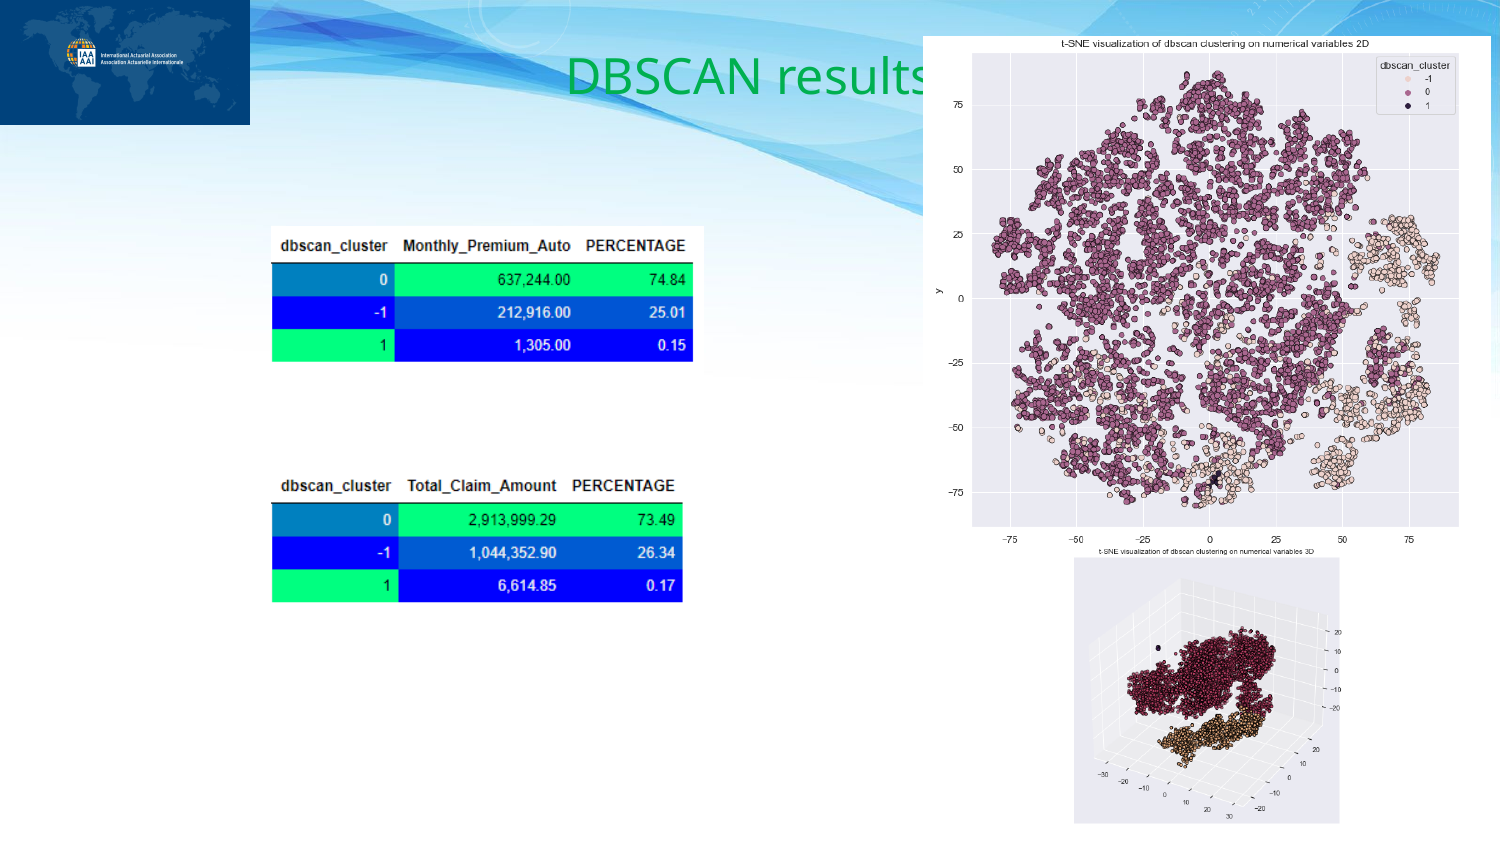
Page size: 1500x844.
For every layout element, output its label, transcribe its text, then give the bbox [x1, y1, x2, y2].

picture [0, 0, 1500, 844]
text_box DBSCAN results [256, 36, 922, 112]
